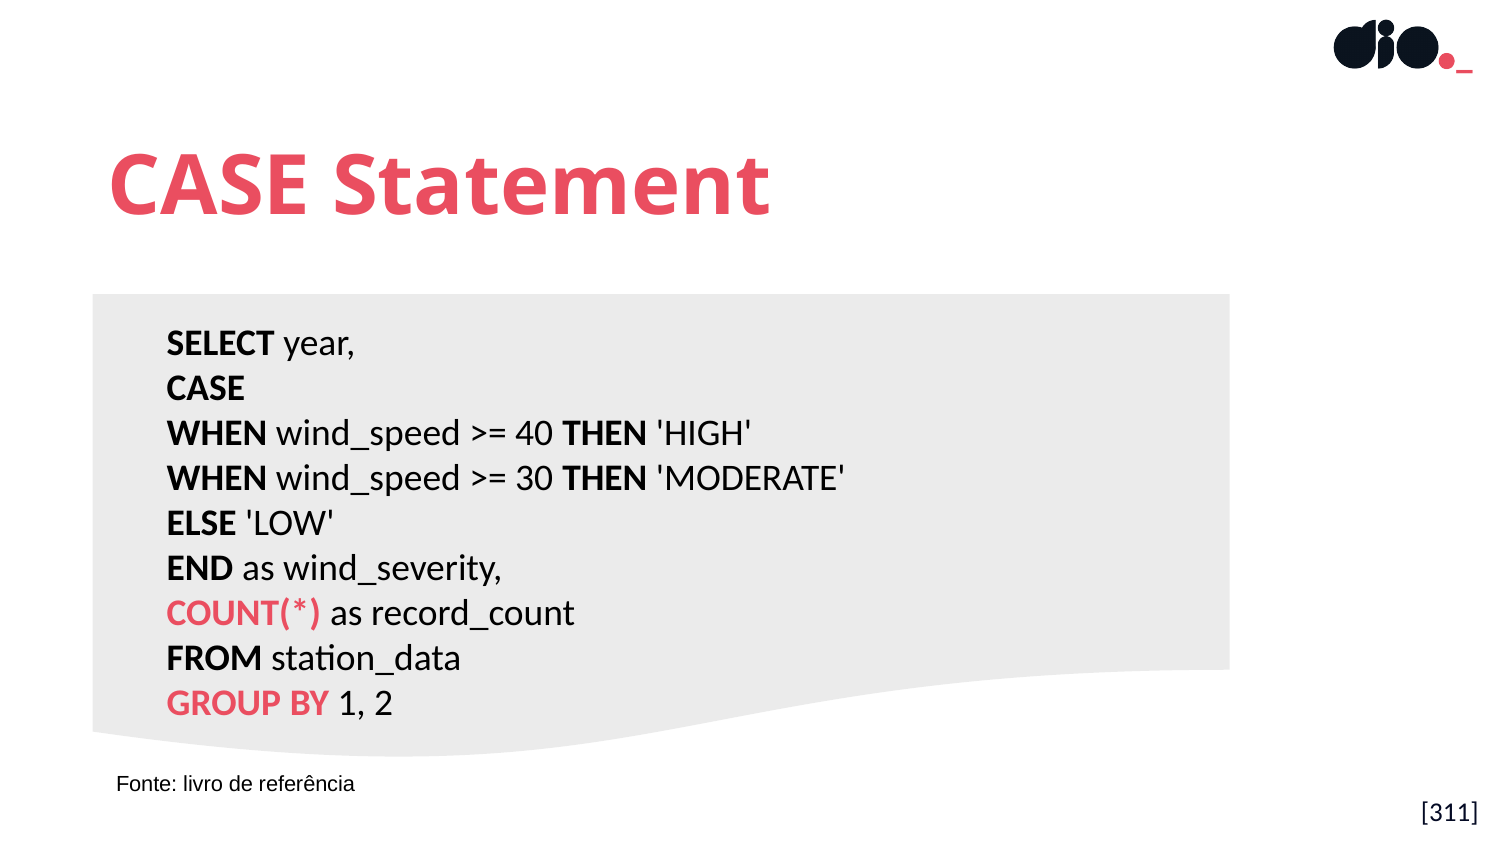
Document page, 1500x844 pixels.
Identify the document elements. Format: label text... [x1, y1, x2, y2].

text_box Fonte: livro de referência [101, 762, 371, 804]
text_box CASE Statement [92, 104, 1395, 243]
text_box [92, 294, 1230, 757]
slide_number [311] [1403, 779, 1494, 844]
picture [1333, 19, 1473, 74]
text_box SELECT year, CASE WHEN wind_speed >= 40 THEN 'HIGH' WHEN wind_speed >= 30 THEN 'MODERATE' ELSE 'LOW' END as wind_severity, COUNT(*) as record_count FROM station_data GROUP BY 1, 2 [151, 310, 1025, 731]
